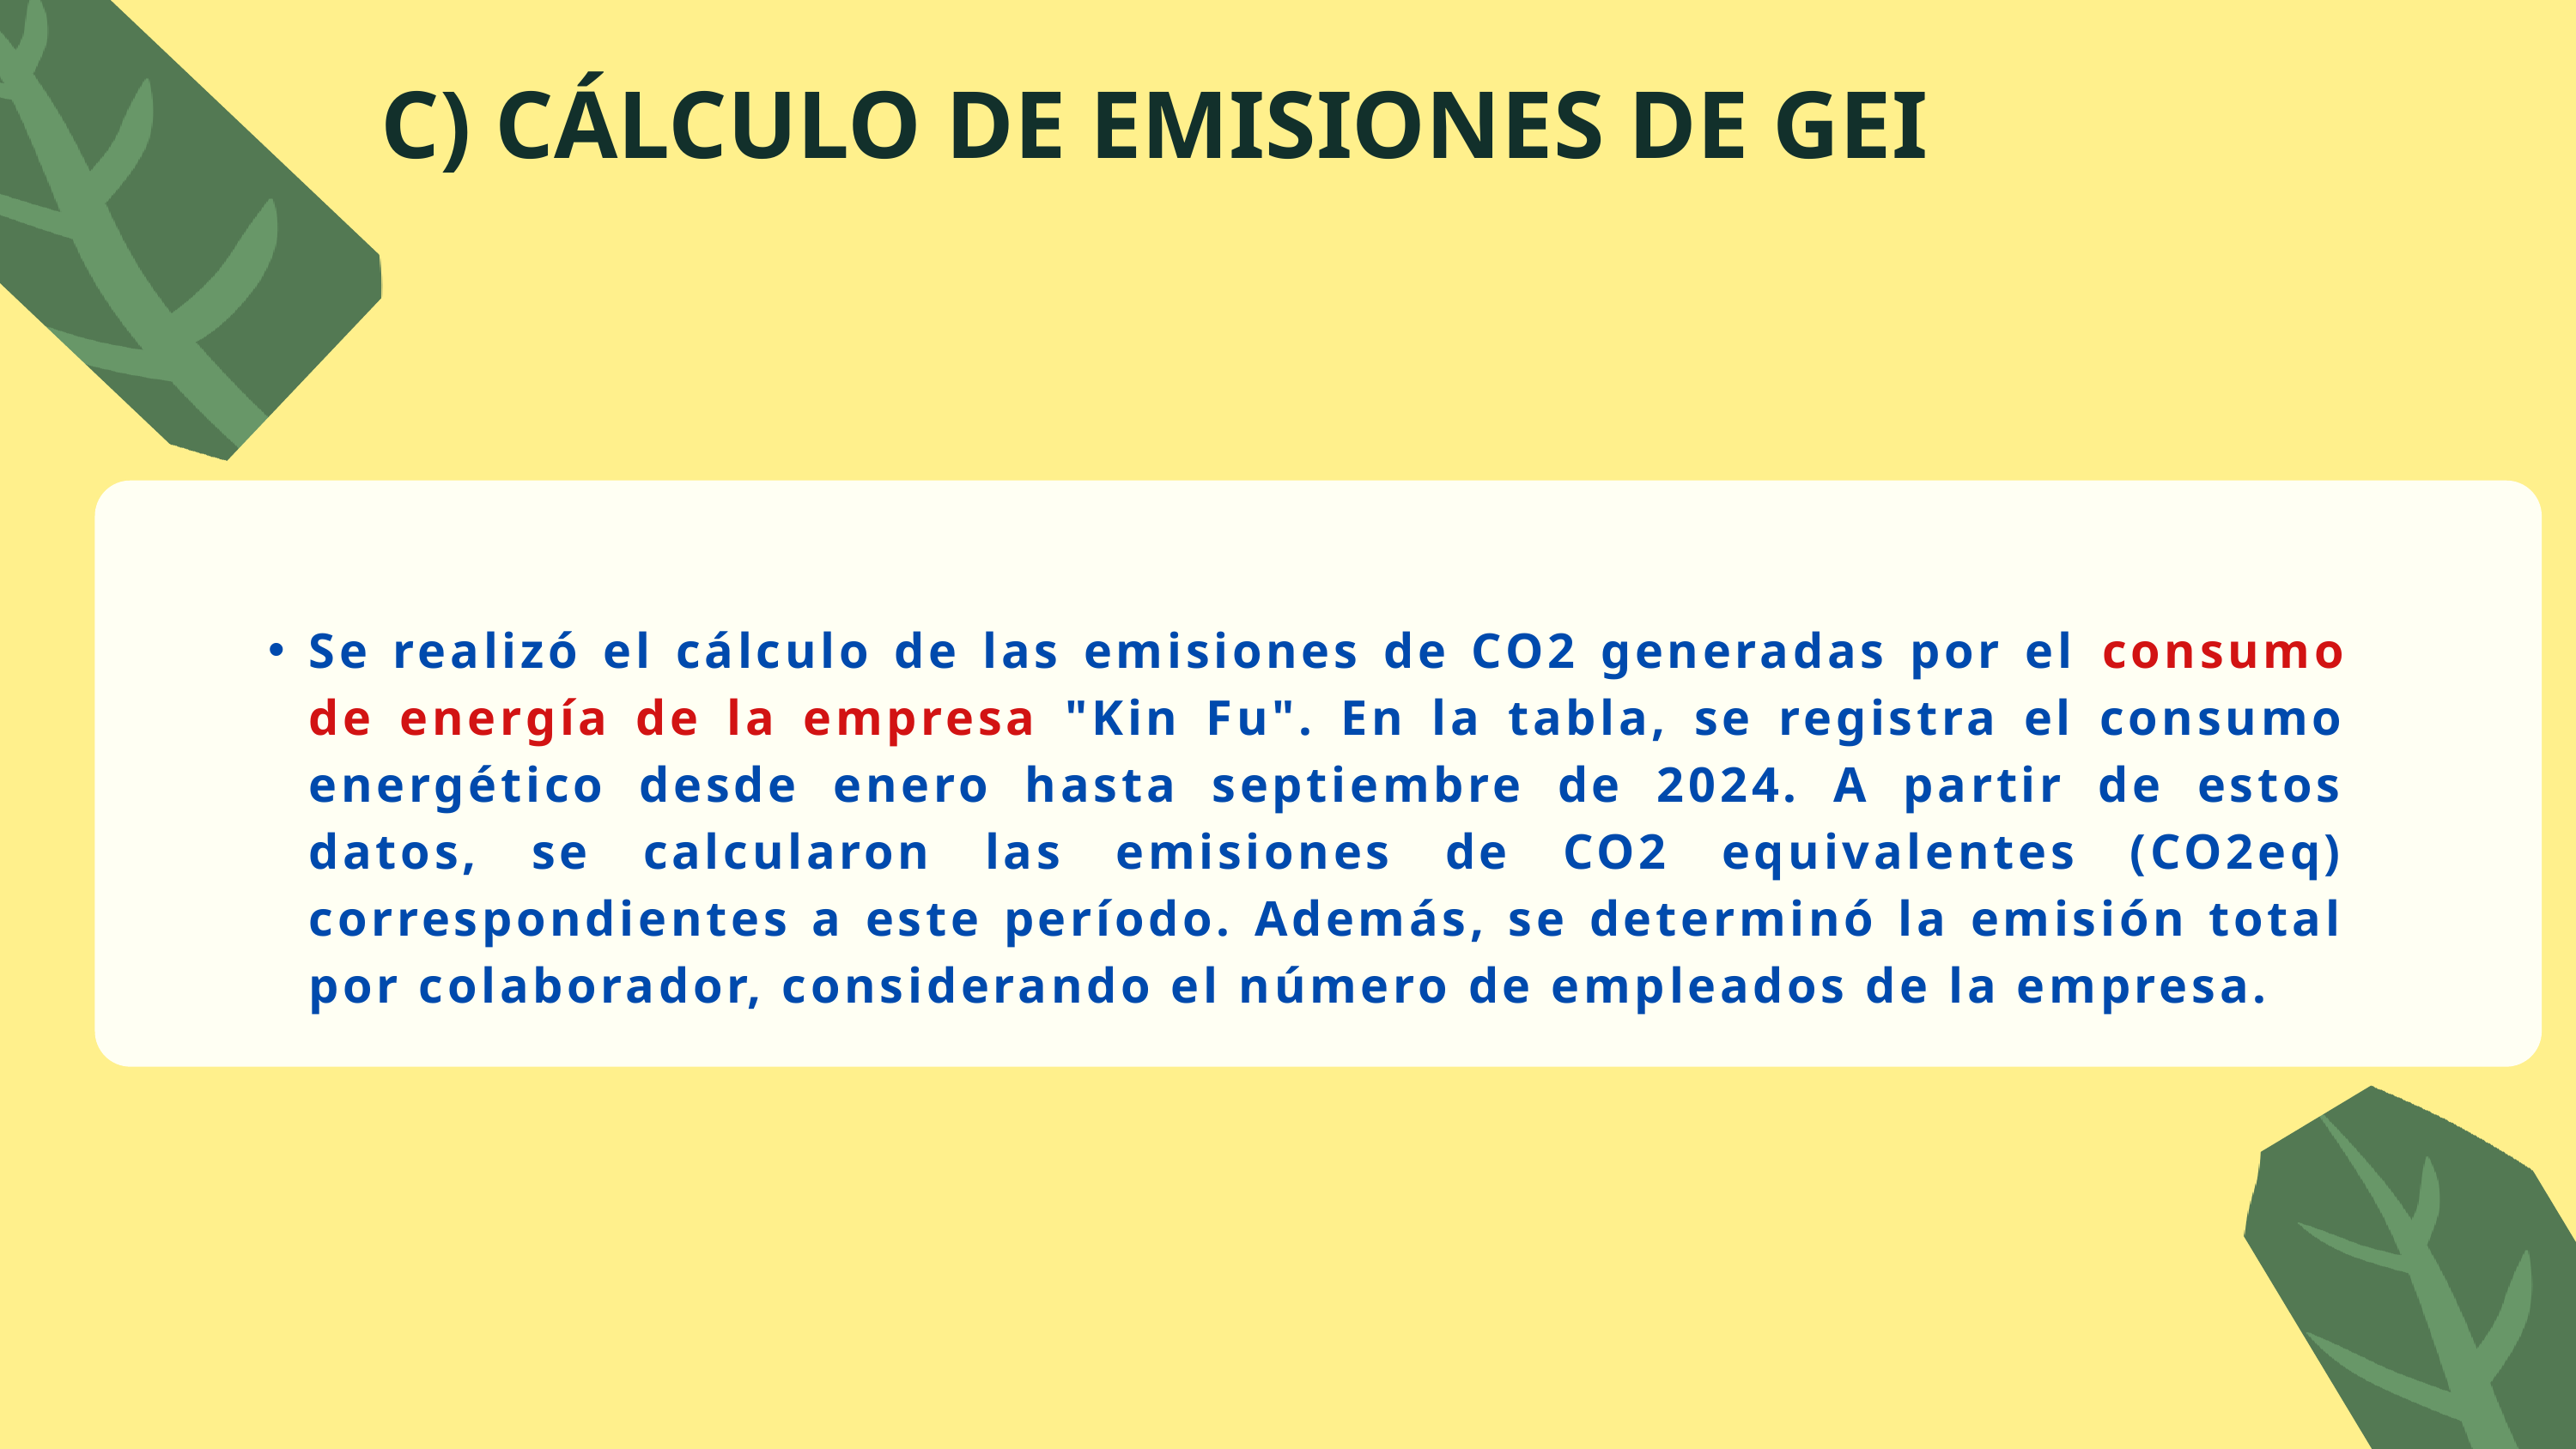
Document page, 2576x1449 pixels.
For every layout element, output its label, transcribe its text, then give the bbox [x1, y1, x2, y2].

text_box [94, 480, 2543, 1067]
text_box C) CÁLCULO DE EMISIONES DE GEI [0, 76, 2432, 177]
text_box [0, 0, 191, 76]
text_box [2211, 1076, 2576, 1449]
text_box [0, 177, 403, 477]
